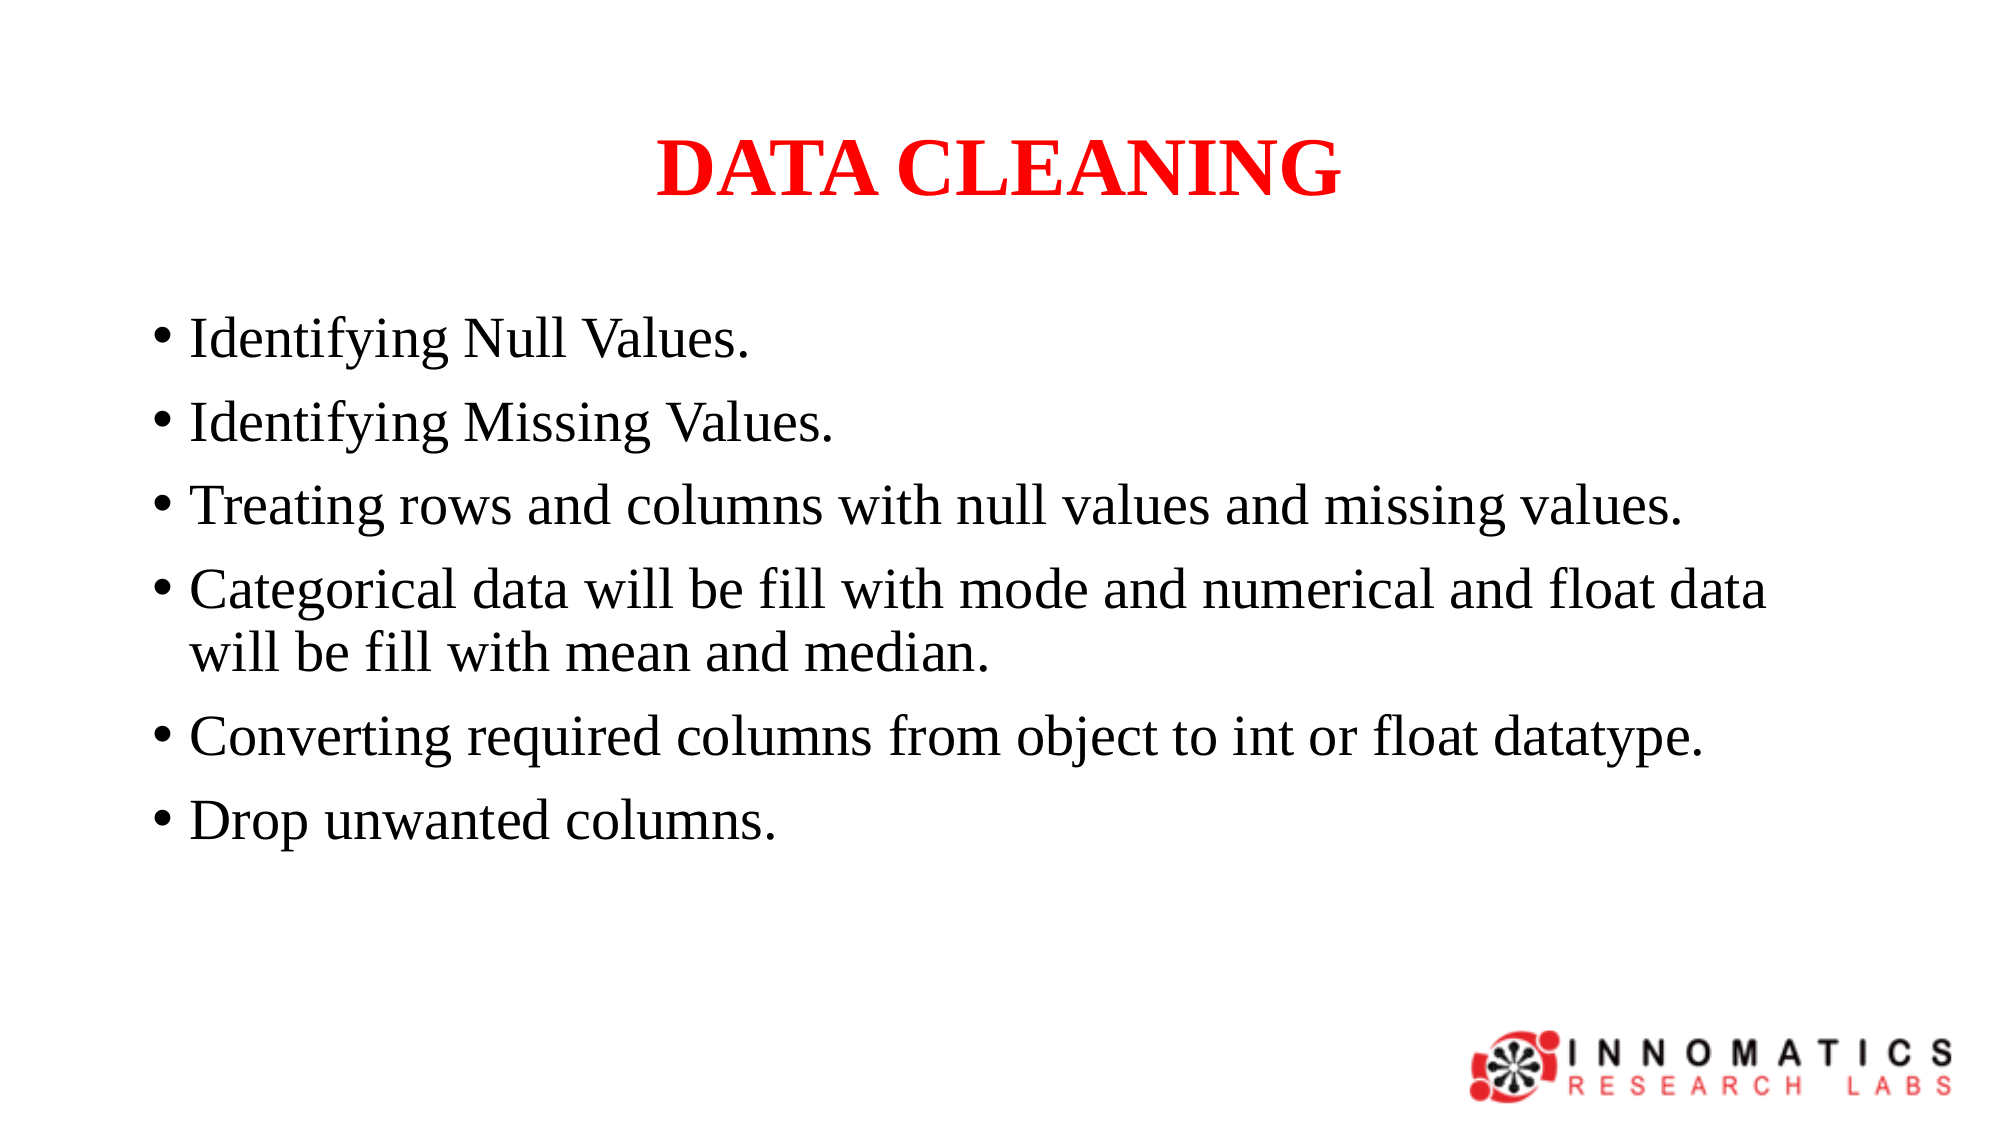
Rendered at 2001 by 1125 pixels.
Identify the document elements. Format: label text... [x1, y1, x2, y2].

picture [1445, 1014, 1975, 1125]
title DATA CLEANING [137, 59, 1863, 278]
list Identifying Null Values. Identifying Missing Values. Treating rows and columns with null values and missing values. Categorical data will be fill with mode and numerical and float data will be fill with mean and median. Converting required columns from object to int or float datatype. Drop unwanted columns. [137, 299, 1863, 1014]
